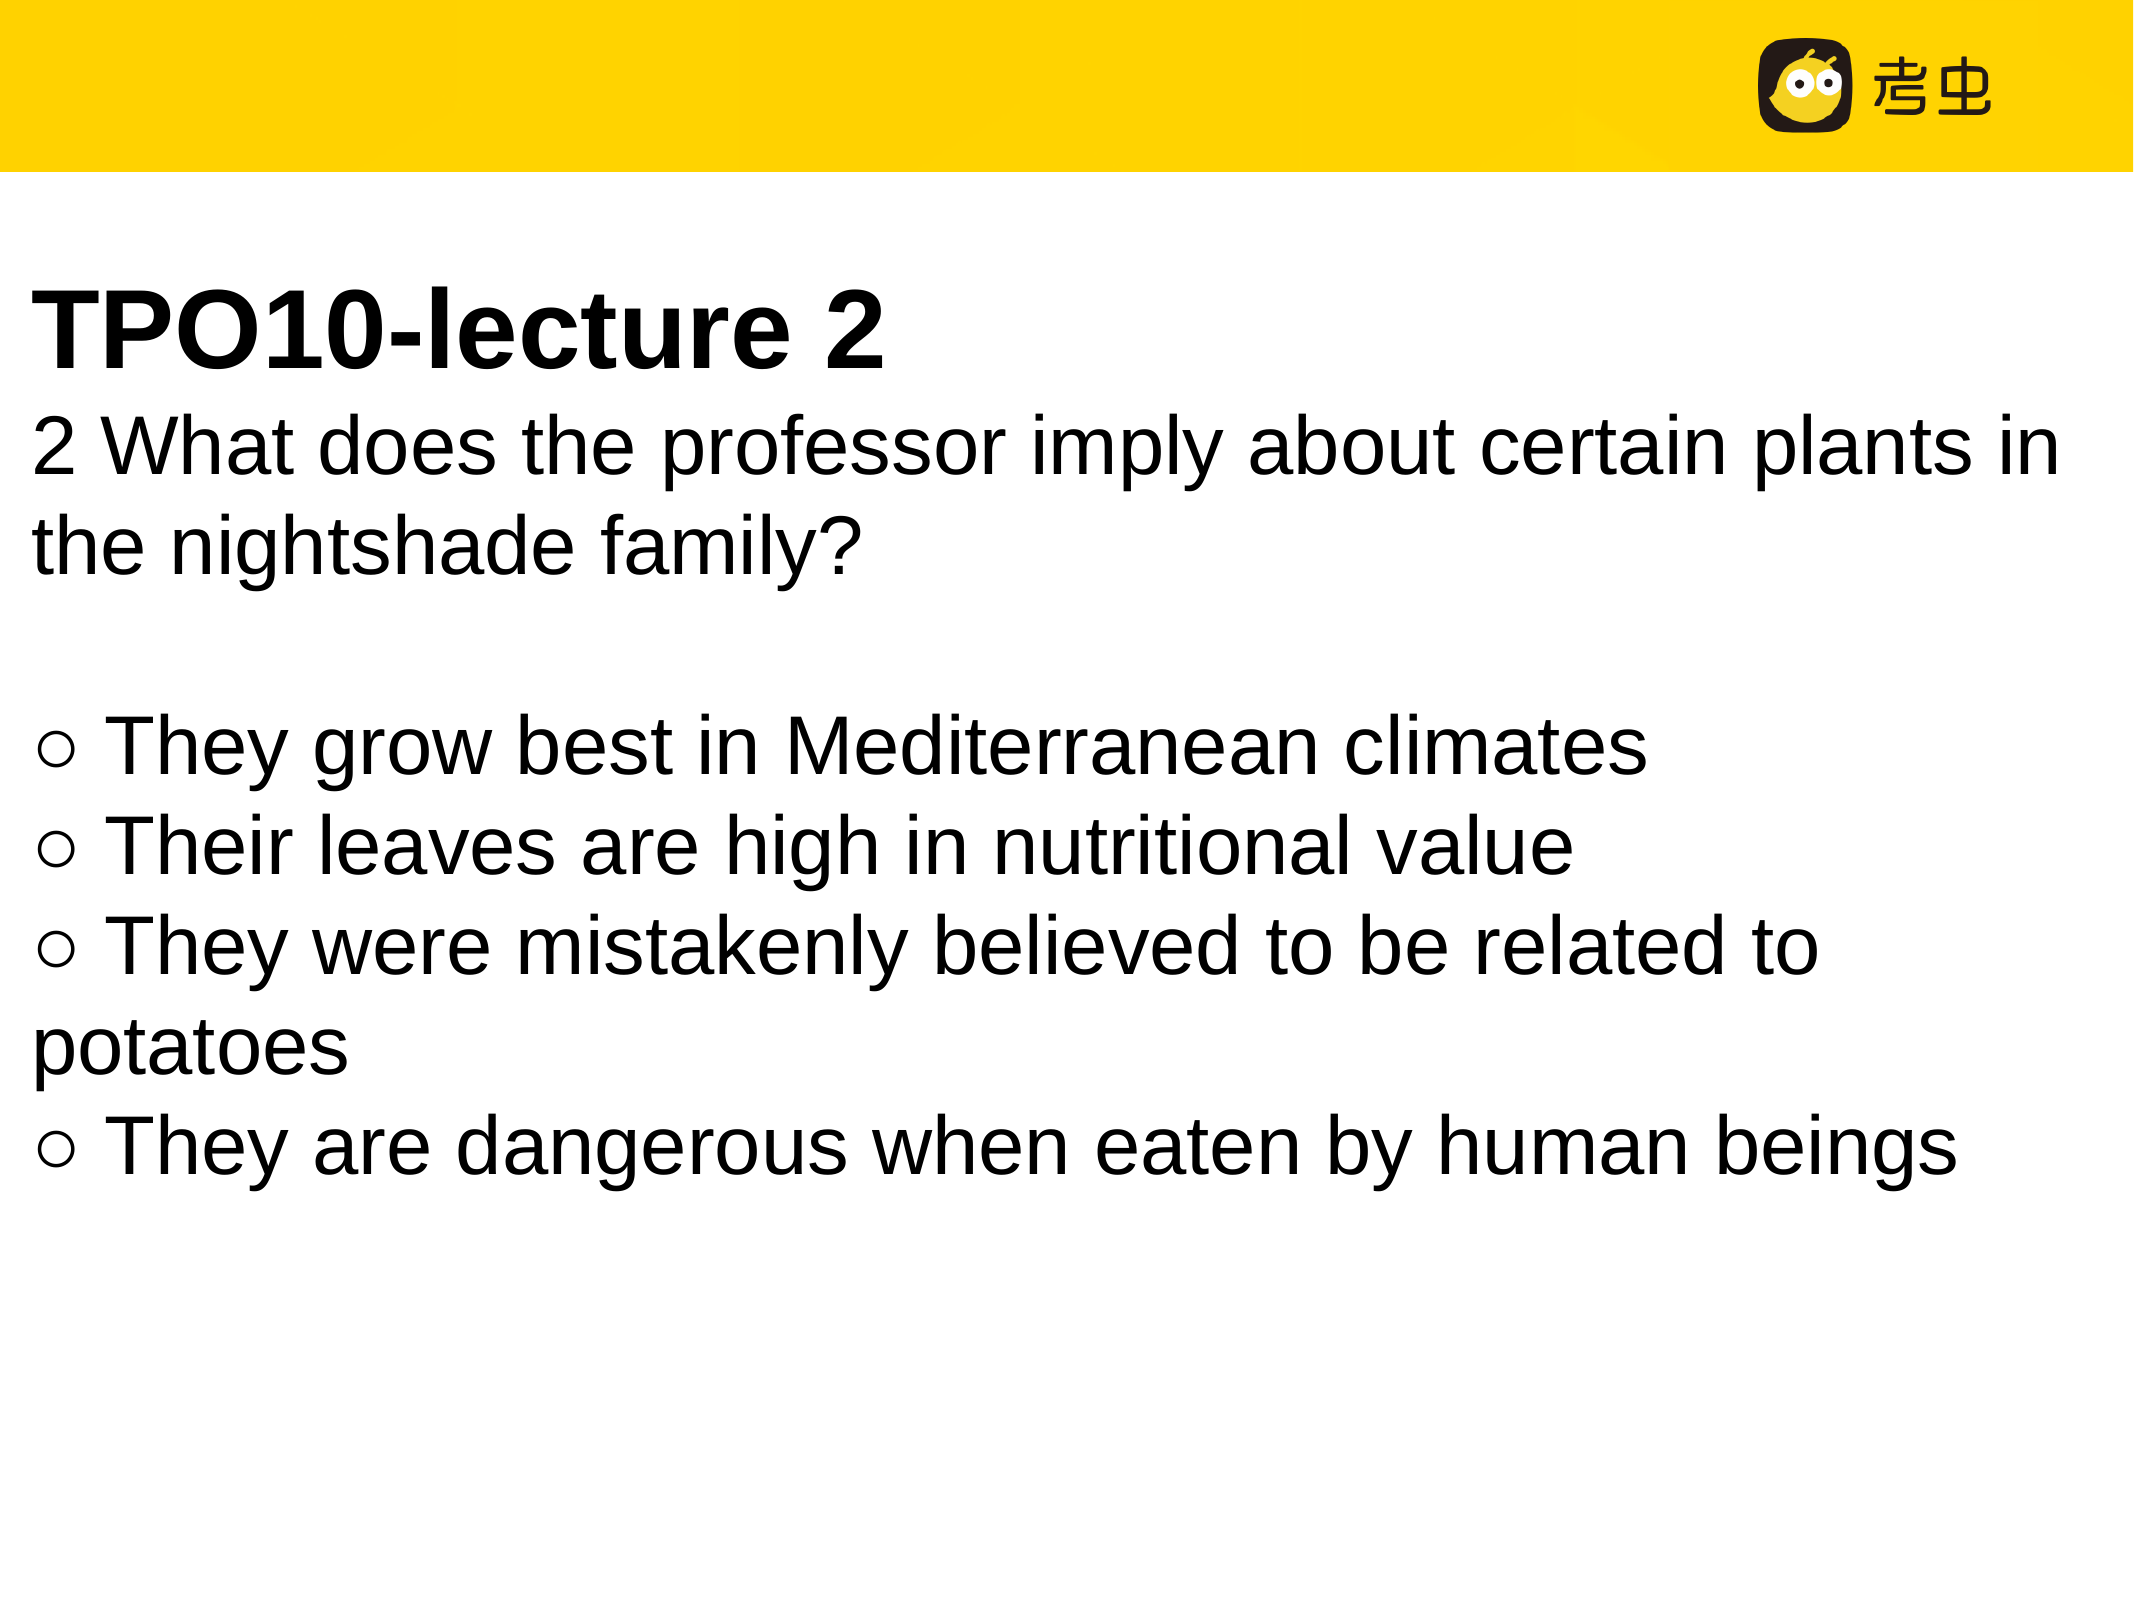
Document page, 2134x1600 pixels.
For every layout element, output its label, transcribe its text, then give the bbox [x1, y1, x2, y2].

picture [1758, 38, 1991, 133]
text_box TPO10-lecture 2 2 What does the professor imply about certain plants in the nightshade family? ○ They grow best in Mediterranean climates ○ Their leaves are high in nutritional value ○ They were mistakenly believed to be related to potatoes ○ They are dangerous when eaten by human beings [16, 249, 2117, 1199]
picture [0, 0, 2134, 172]
